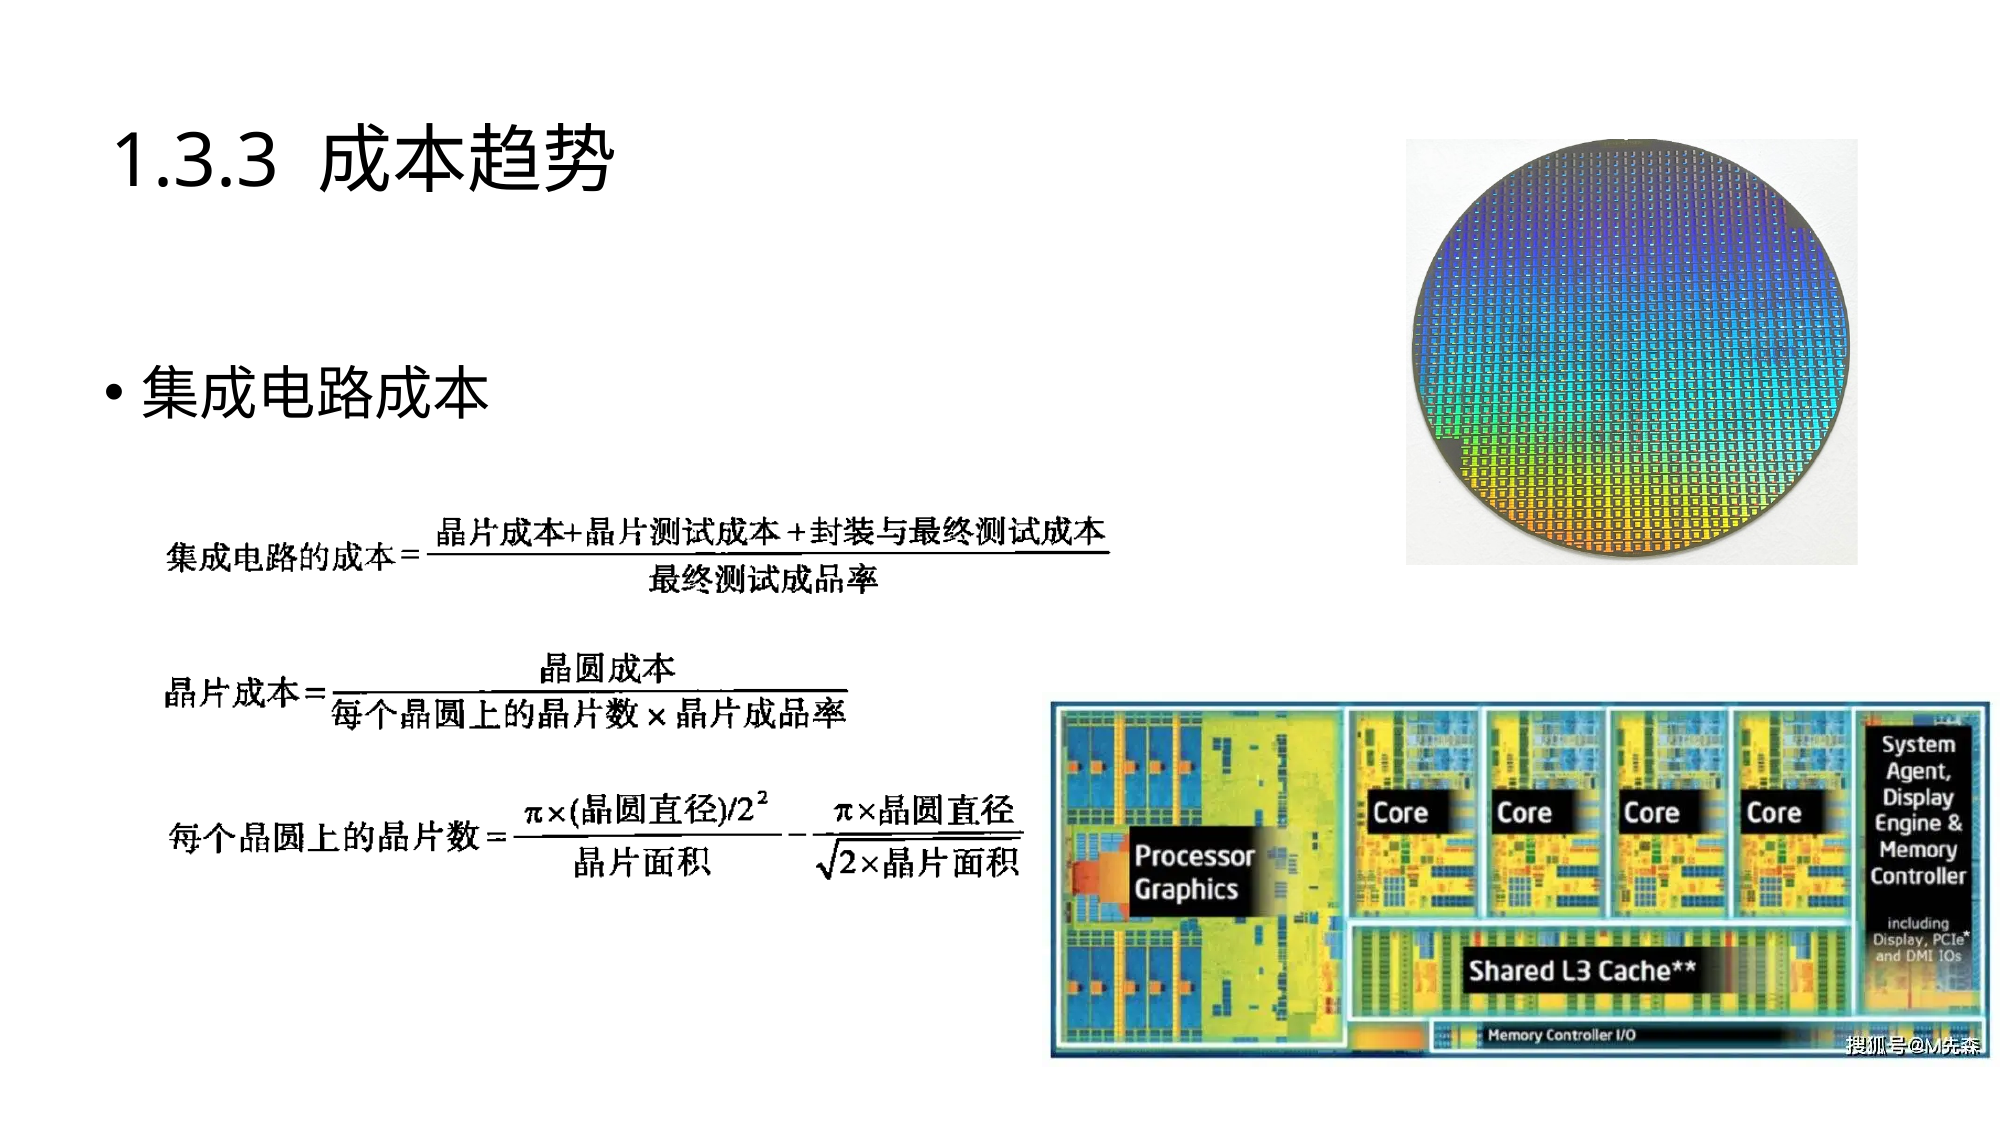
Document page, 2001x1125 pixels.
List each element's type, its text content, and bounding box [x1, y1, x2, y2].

picture [1406, 138, 1858, 565]
picture [1042, 692, 2000, 1067]
picture [159, 495, 1123, 606]
picture [159, 647, 857, 743]
text_box 1.3.3 成本趋势 [95, 104, 632, 210]
picture [159, 780, 1033, 885]
list 集成电路成本 [88, 313, 1814, 939]
